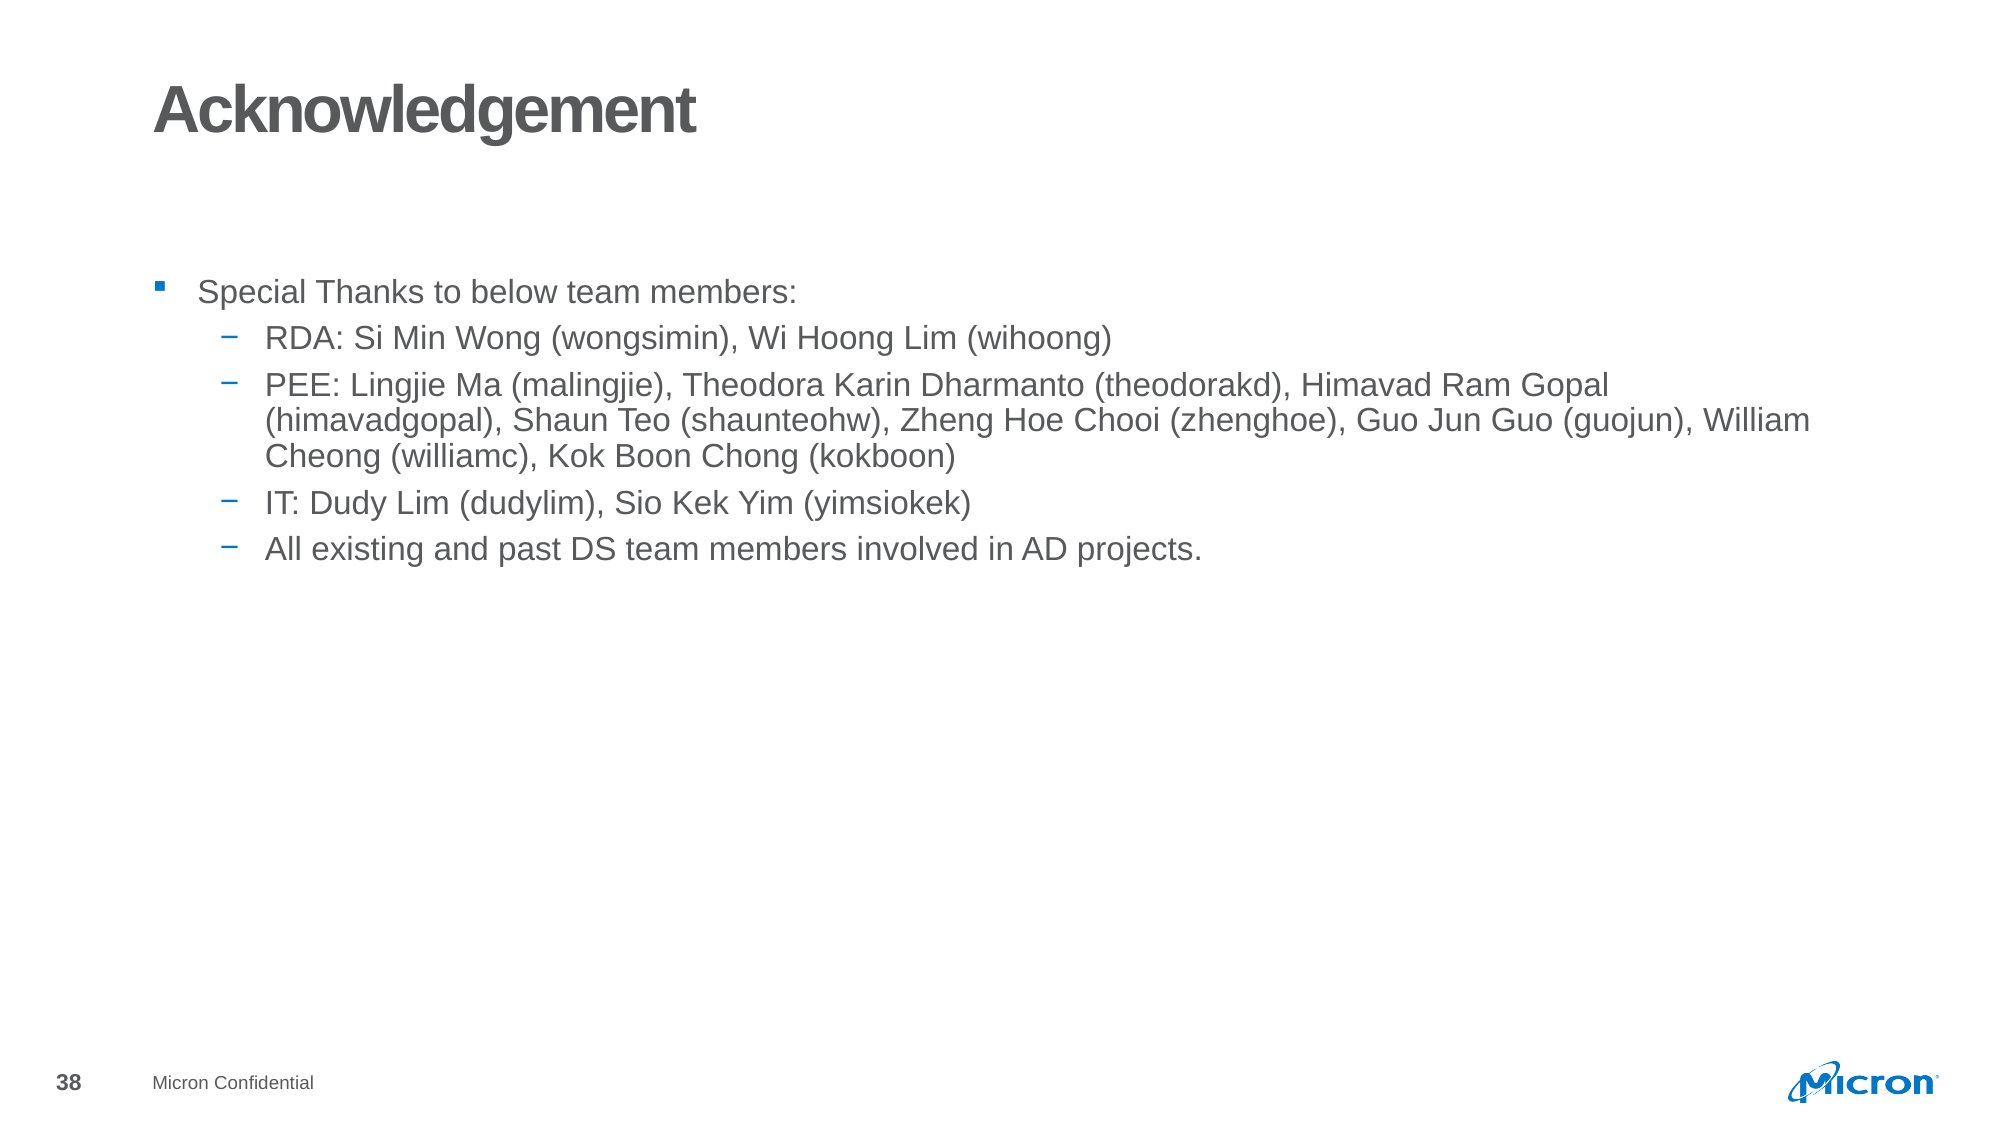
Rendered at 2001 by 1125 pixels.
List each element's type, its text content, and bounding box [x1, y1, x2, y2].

list Special Thanks to below team members: RDA: Si Min Wong (wongsimin), Wi Hoong Lim (wihoong) PEE: Lingjie Ma (malingjie), Theodora Karin Dharmanto (theodorakd), Himavad Ram Gopal (himavadgopal), Shaun Teo (shaunteohw), Zheng Hoe Chooi (zhenghoe), Guo Jun Guo (guojun), William Cheong (williamc), Kok Boon Chong (kokboon) IT: Dudy Lim (dudylim), Sio Kek Yim (yimsiokek) All existing and past DS team members involved in AD projects. [137, 267, 1863, 1014]
slide_number 38 [0, 1051, 138, 1112]
footer Micron Confidential [138, 1051, 366, 1112]
picture [1788, 1061, 1939, 1103]
title Acknowledgement [137, 59, 1863, 163]
